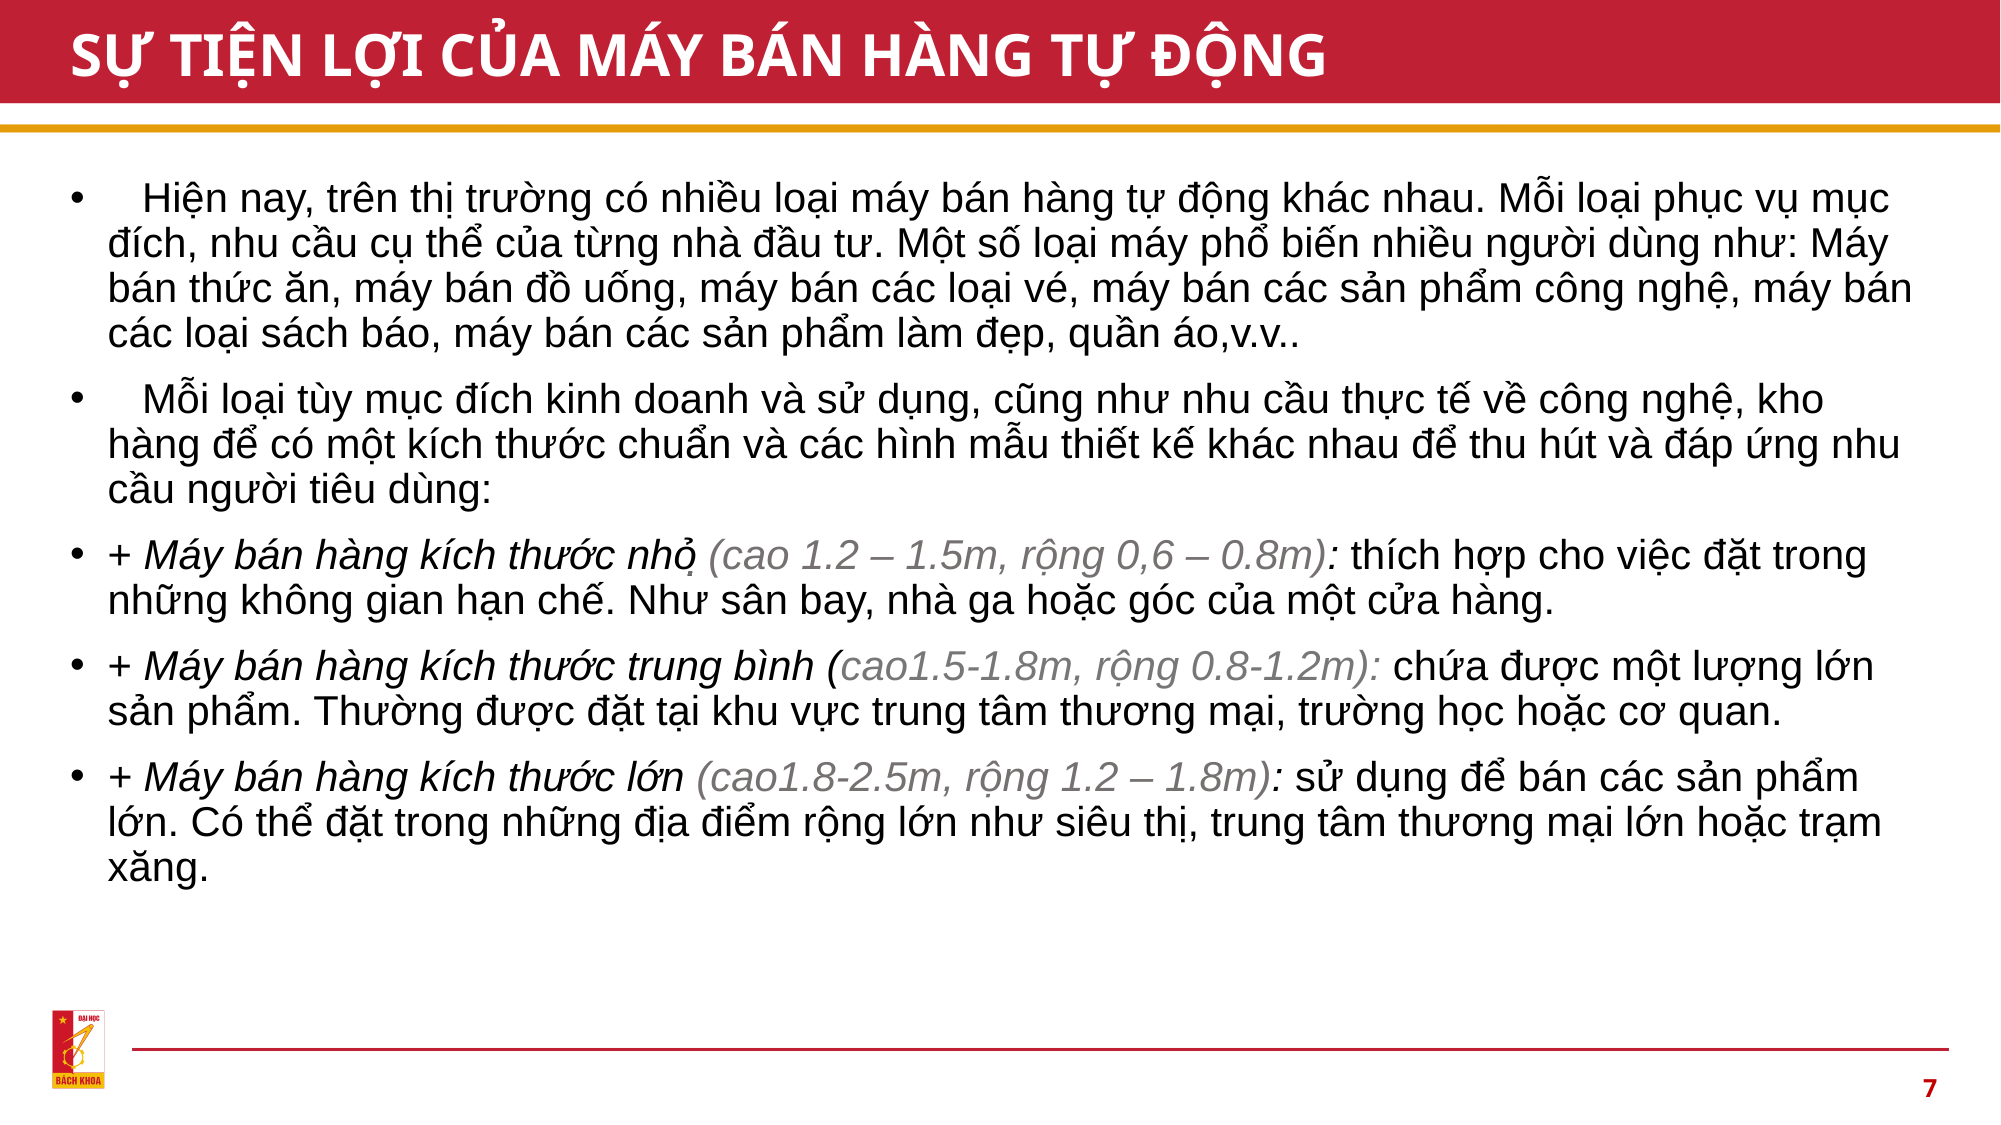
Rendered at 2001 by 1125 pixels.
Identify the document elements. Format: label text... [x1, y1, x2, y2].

slide_number 7 [1502, 1065, 1953, 1125]
list Hiện nay, trên thị trường có nhiều loại máy bán hàng tự động khác nhau. Mỗi loại phục vụ mục đích, nhu cầu cụ thể của từng nhà đầu tư. Một số loại máy phổ biến nhiều người dùng như: Máy bán thức ăn, máy bán đồ uống, máy bán các loại vé, máy bán các sản phẩm công nghệ, máy bán các loại sách báo, máy bán các sản phẩm làm đẹp, quần áo,v.v.. Mỗi loại tùy mục đích kinh doanh và sử dụng, cũng như nhu cầu thực tế về công nghệ, kho hàng để có một kích thước chuẩn và các hình mẫu thiết kế khác nhau để thu hút và đáp ứng nhu cầu người tiêu dùng: + Máy bán hàng kích thước nhỏ ̣̣̣̣̣̣̣̣̣(cao 1.2 – 1.5m, rộng 0,6 – 0.8m): thích hợp cho việc đặt trong những không gian hạn chế. Như sân bay, nhà ga hoặc góc của một cửa hàng. + Máy bán hàng kích thước trung bình (cao1.5-1.8m, rộng 0.8-1.2m): chứa được một lượng lớn sản phẩm. Thường được đặt tại khu vực trung tâm thương mại, trường học hoặc cơ quan. + Máy bán hàng kích thước lớn (cao1.8-2.5m, rộng 1.2 – 1.8m): sử dụng để bán các sản phẩm lớn. Có thể đặt trong những địa điểm rộng lớn như siêu thị, trung tâm thương mại lớn hoặc trạm xăng. [55, 169, 1945, 980]
title SỰ TIỆN LỢI CỦA MÁY BÁN HÀNG TỰ ĐỘNG [55, 18, 1945, 90]
picture [0, 0, 2001, 1125]
